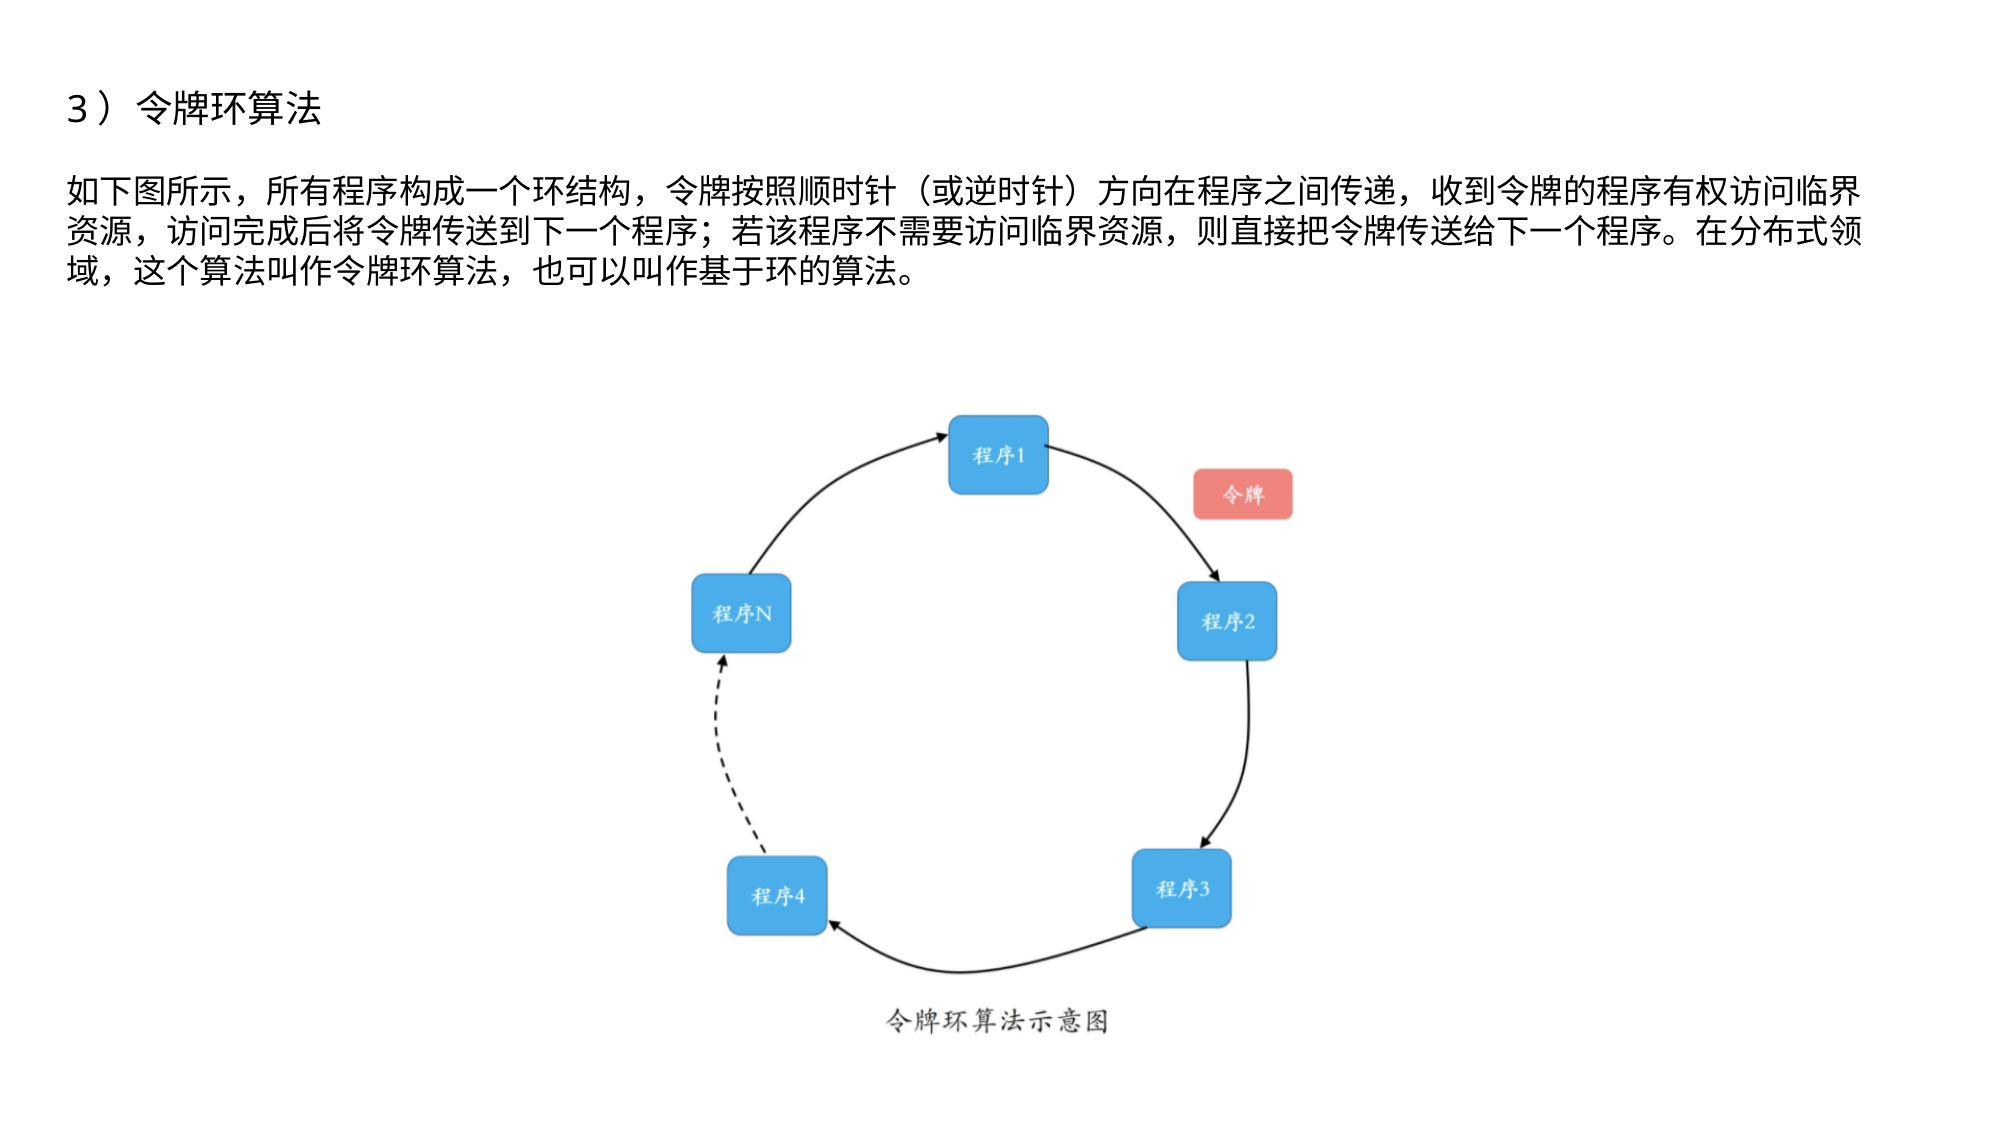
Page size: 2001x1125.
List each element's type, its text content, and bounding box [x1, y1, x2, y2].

text_box 3）令牌环算法 如下图所示，所有程序构成一个环结构，令牌按照顺时针（或逆时针）方向在程序之间传递，收到令牌的程序有权访问临界资源，访问完成后将令牌传送到下一个程序；若该程序不需要访问临界资源，则直接把令牌传送给下一个程序。在分布式领域，这个算法叫作令牌环算法，也可以叫作基于环的算法。 [52, 37, 1886, 1125]
picture [636, 360, 1364, 1065]
